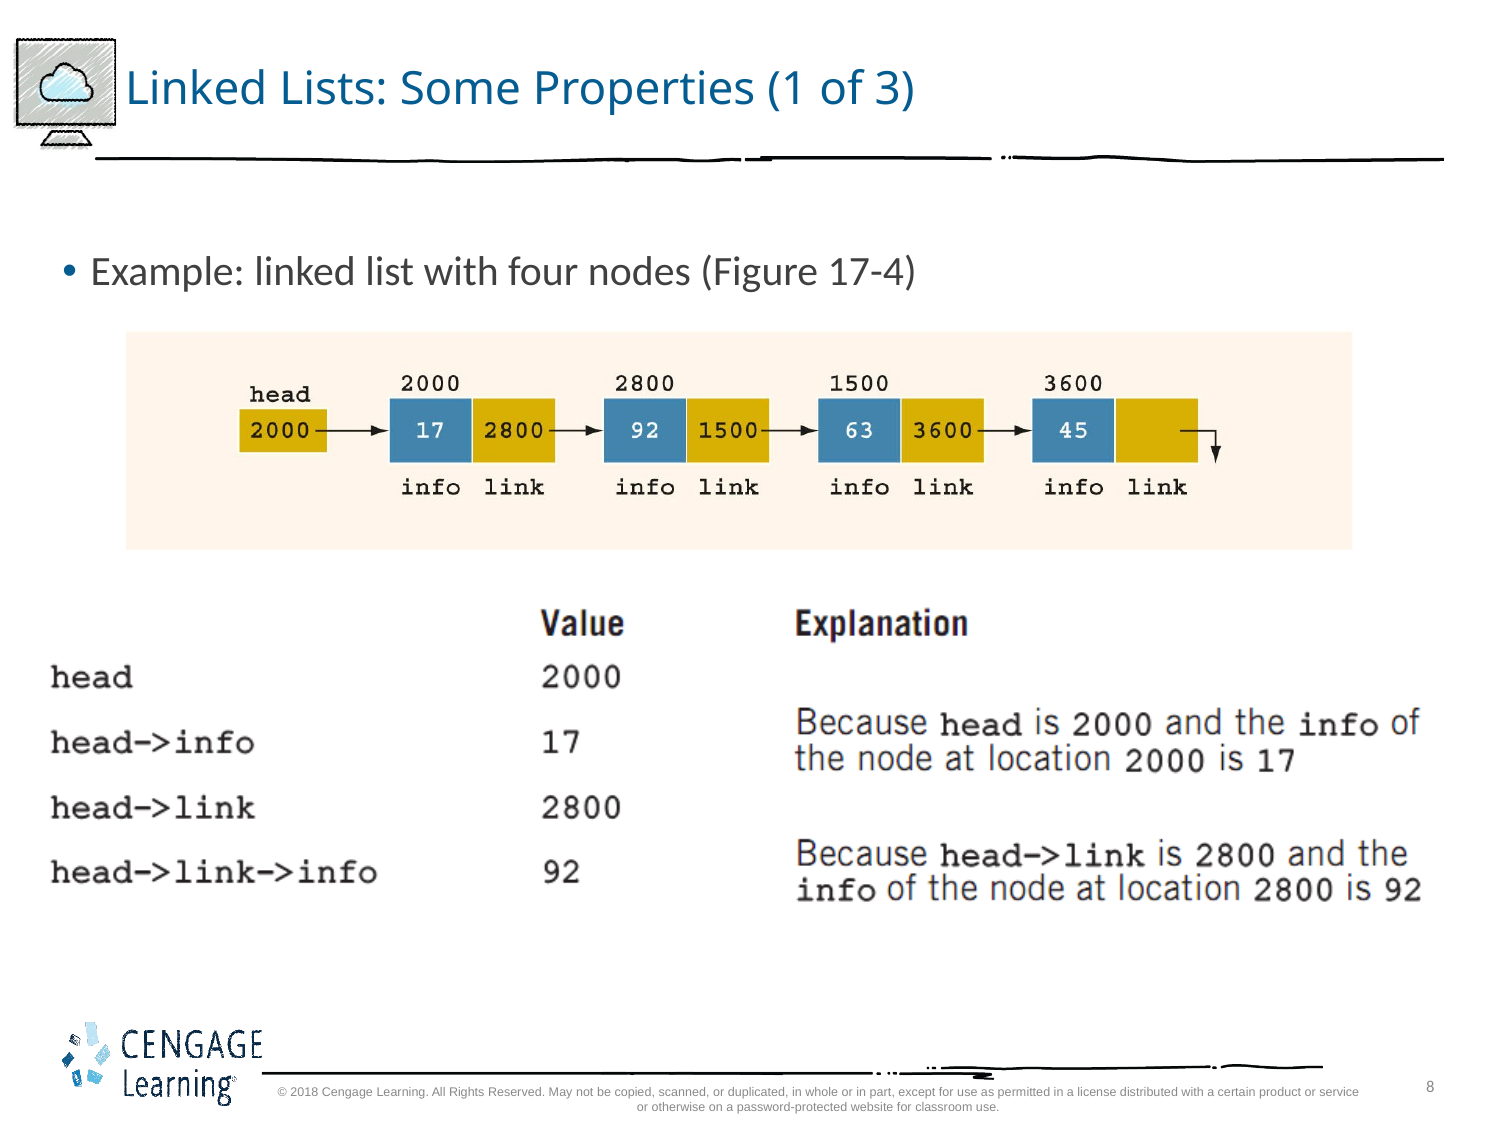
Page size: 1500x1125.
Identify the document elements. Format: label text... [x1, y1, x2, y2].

list Example: linked list with four nodes (Figure 17-4) [62, 247, 1113, 300]
picture [126, 327, 1355, 551]
picture [37, 599, 1444, 906]
title Linked Lists: Some Properties (1 of 3) [125, 66, 1442, 116]
picture [95, 155, 1444, 163]
footer © 2018 Cengage Learning. All Rights Reserved. May not be copied, scanned, or duplicated, in whole or in part, except for use as permitted in a license distributed with a certain product or service or otherwise on a password-protected website for classroom use. [261, 1079, 1375, 1120]
picture [62, 1022, 1323, 1106]
picture [12, 36, 117, 151]
